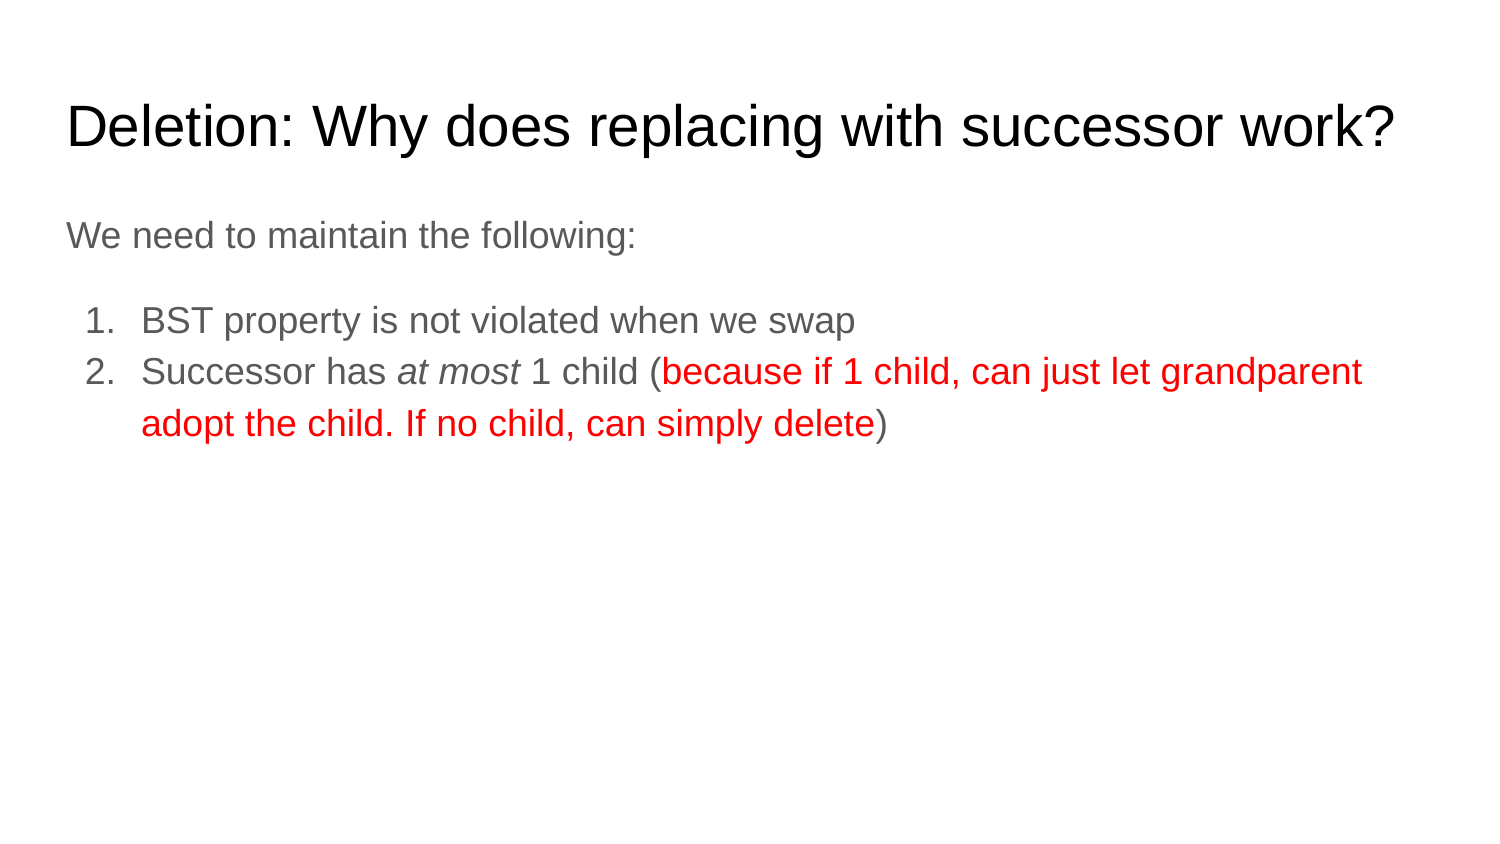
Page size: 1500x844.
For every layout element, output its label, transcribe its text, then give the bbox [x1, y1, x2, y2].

list We need to maintain the following: BST property is not violated when we swap Successor has at most 1 child (because if 1 child, can just let grandparent adopt the child. If no child, can simply delete) [51, 189, 1449, 480]
title Deletion: Why does replacing with successor work? [51, 72, 1449, 167]
